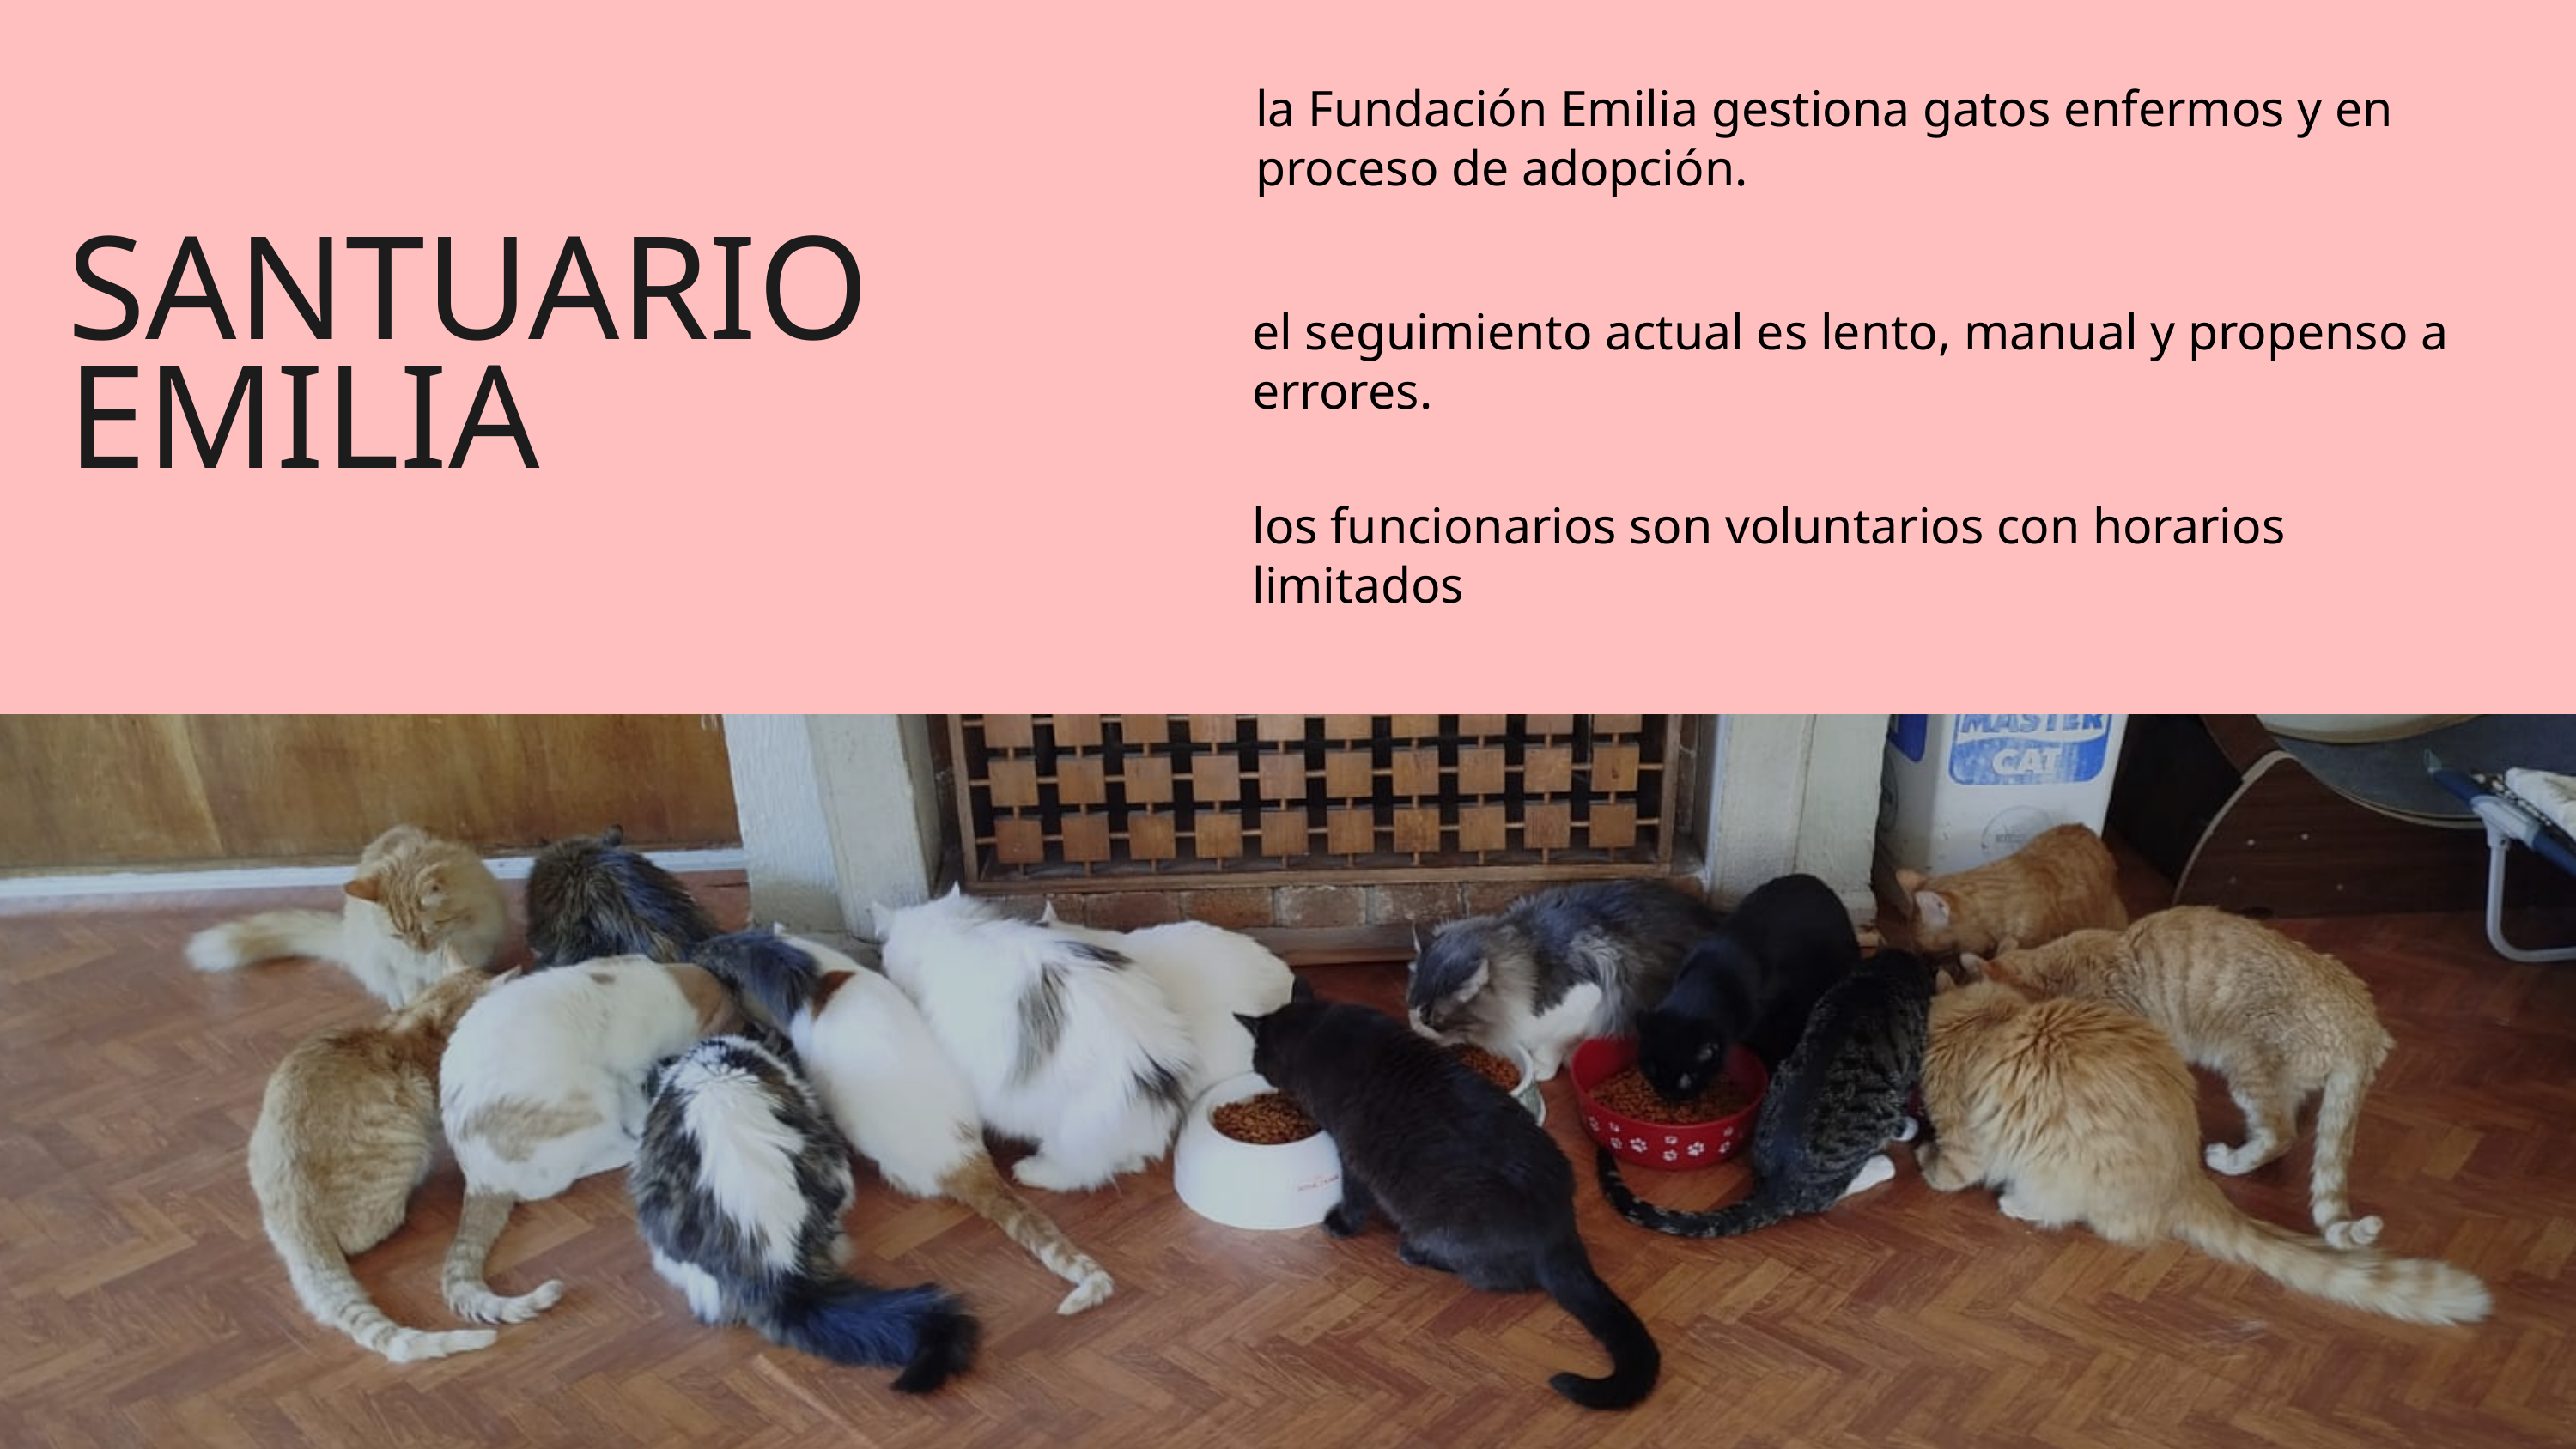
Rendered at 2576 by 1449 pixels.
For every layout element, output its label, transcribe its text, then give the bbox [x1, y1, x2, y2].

text_box los funcionarios son voluntarios con horarios limitados [1252, 494, 2491, 613]
text_box la Fundación Emilia gestiona gatos enfermos y en proceso de adopción. [1255, 76, 2494, 196]
text_box SANTUARIO EMILIA [67, 239, 1253, 498]
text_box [0, 713, 2576, 1449]
text_box el seguimiento actual es lento, manual y propenso a errores. [1252, 300, 2491, 419]
